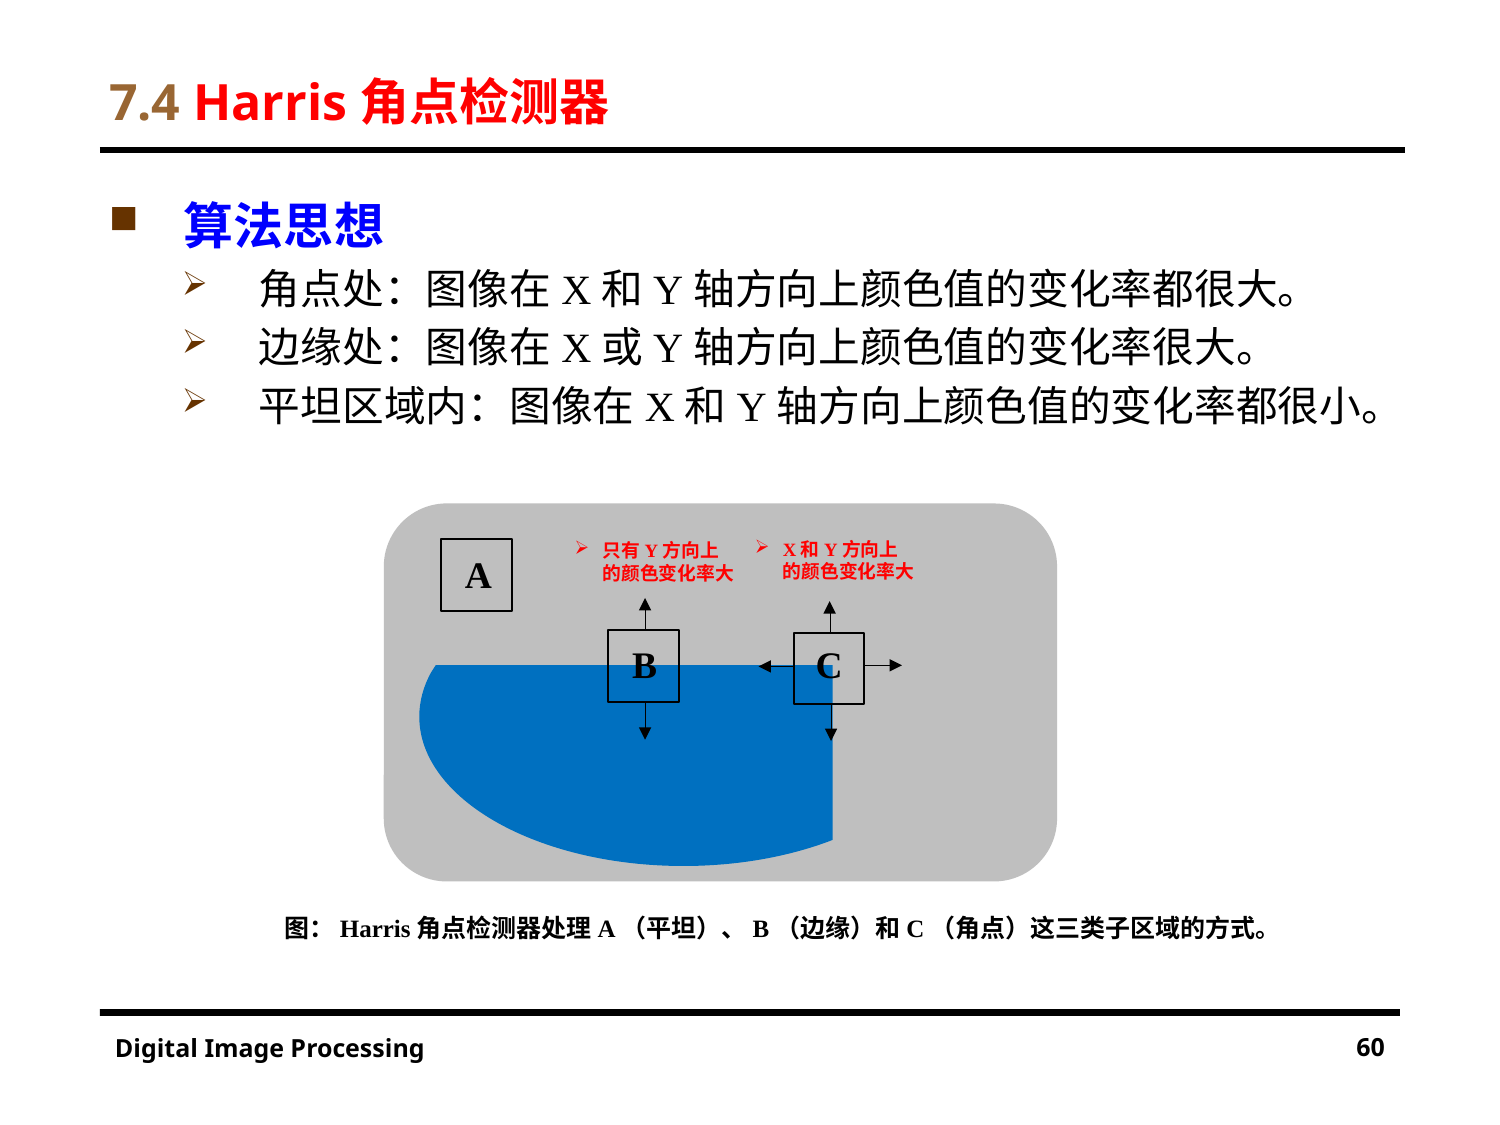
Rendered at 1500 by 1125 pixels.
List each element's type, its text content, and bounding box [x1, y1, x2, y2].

text_box [383, 503, 1058, 882]
text_box 只有Y方向上的颜色变化率大 [559, 531, 752, 592]
slide_number Digital Image Processing [99, 1025, 650, 1104]
text_box [419, 665, 833, 866]
text_box A [450, 544, 498, 604]
text_box 图：Harris角点检测器处理A（平坦）、B（边缘）和C（角点）这三类子区域的方式。 [269, 905, 1282, 950]
text_box [441, 539, 513, 612]
text_box B [617, 634, 666, 694]
text_box X和Y方向上的颜色变化率大 [740, 530, 930, 591]
text_box 算法思想 角点处：图像在X和Y轴方向上颜色值的变化率都很大。 边缘处：图像在X或Y轴方向上颜色值的变化率很大。 平坦区域内：图像在X和Y轴方向上颜色值的变化率都很小。 [94, 186, 1388, 437]
text_box C [800, 634, 849, 694]
text_box [793, 632, 865, 705]
slide_number 60 [1074, 1024, 1400, 1103]
title 7.4 Harris角点检测器 [93, 49, 1407, 138]
text_box [608, 630, 680, 702]
